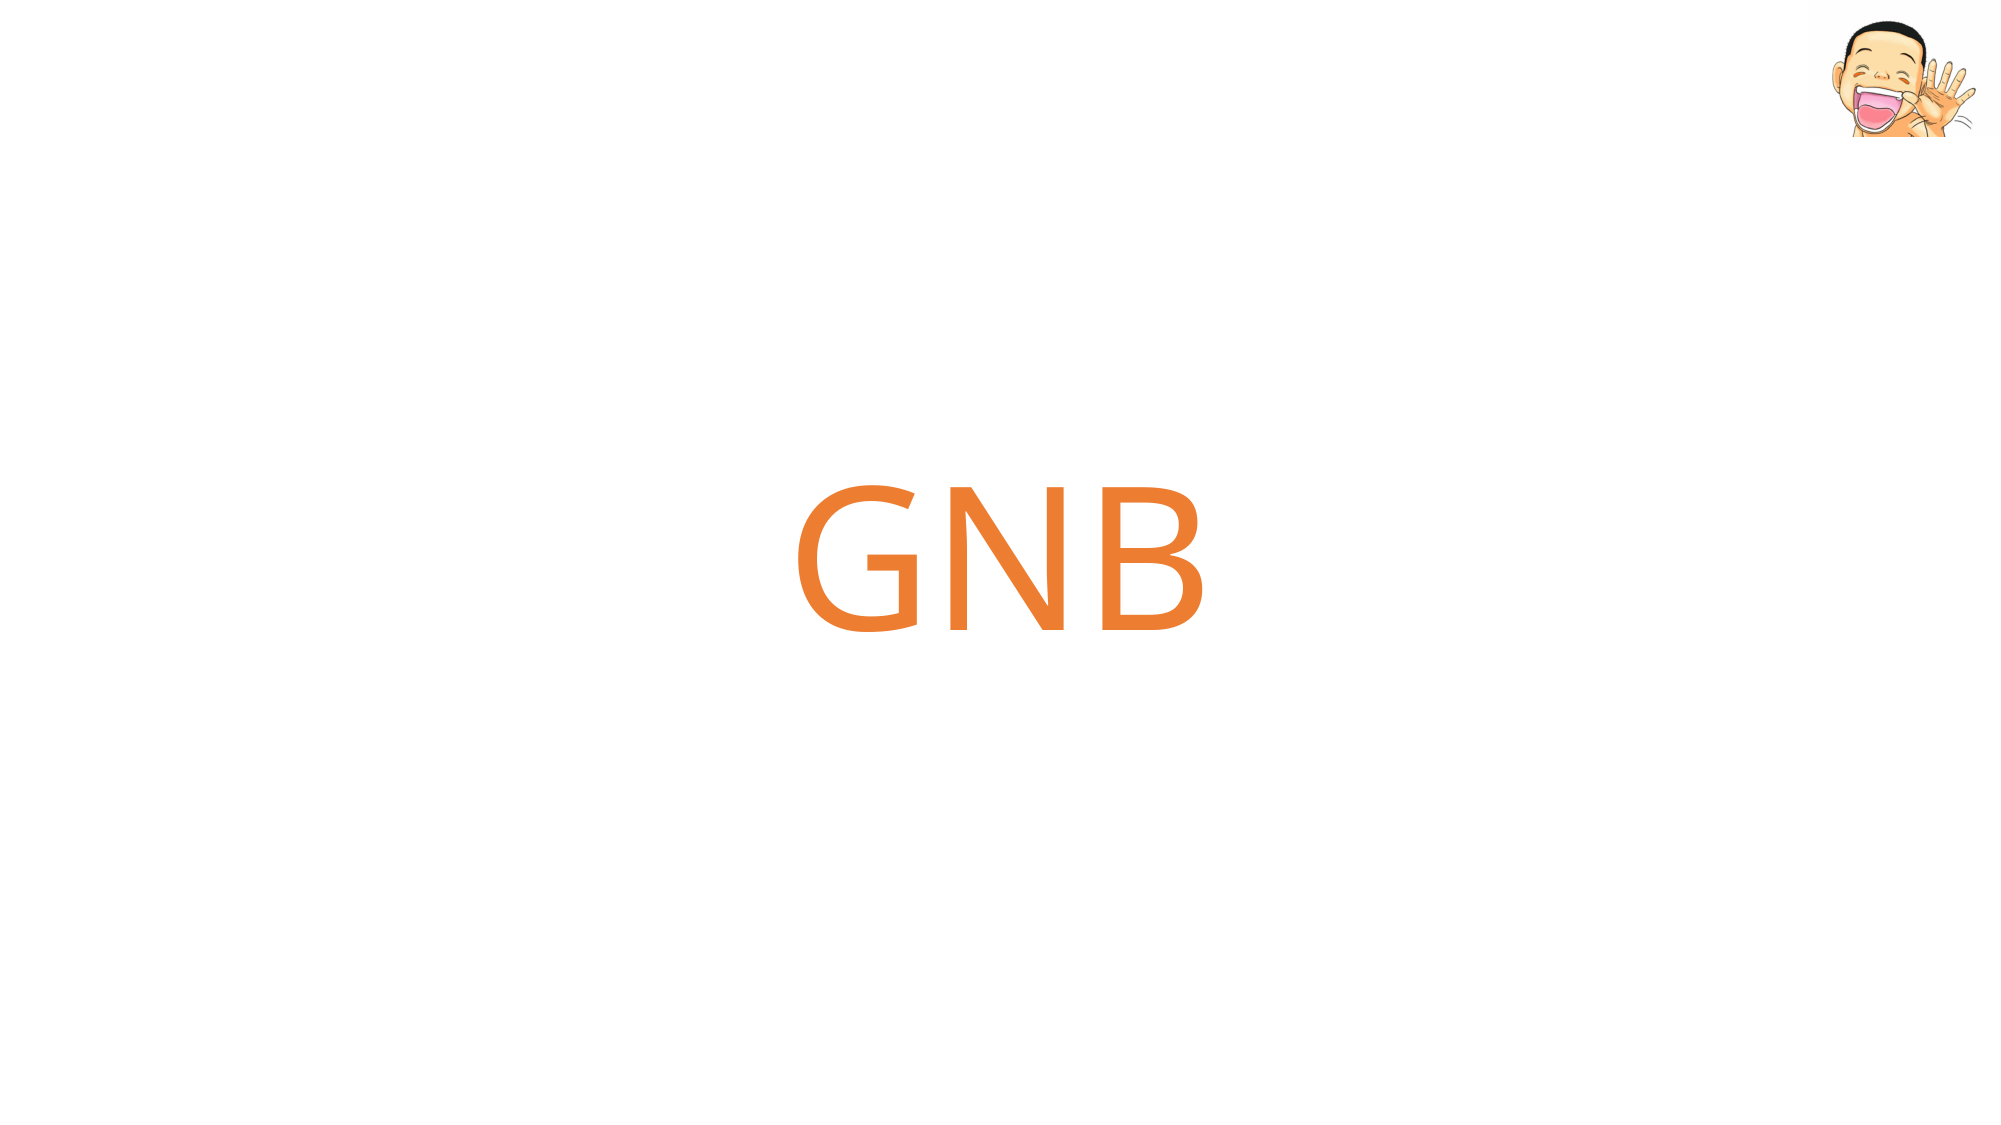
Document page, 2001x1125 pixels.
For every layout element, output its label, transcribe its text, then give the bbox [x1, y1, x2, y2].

picture [1808, 0, 2000, 137]
text_box GNB [0, 303, 2000, 678]
